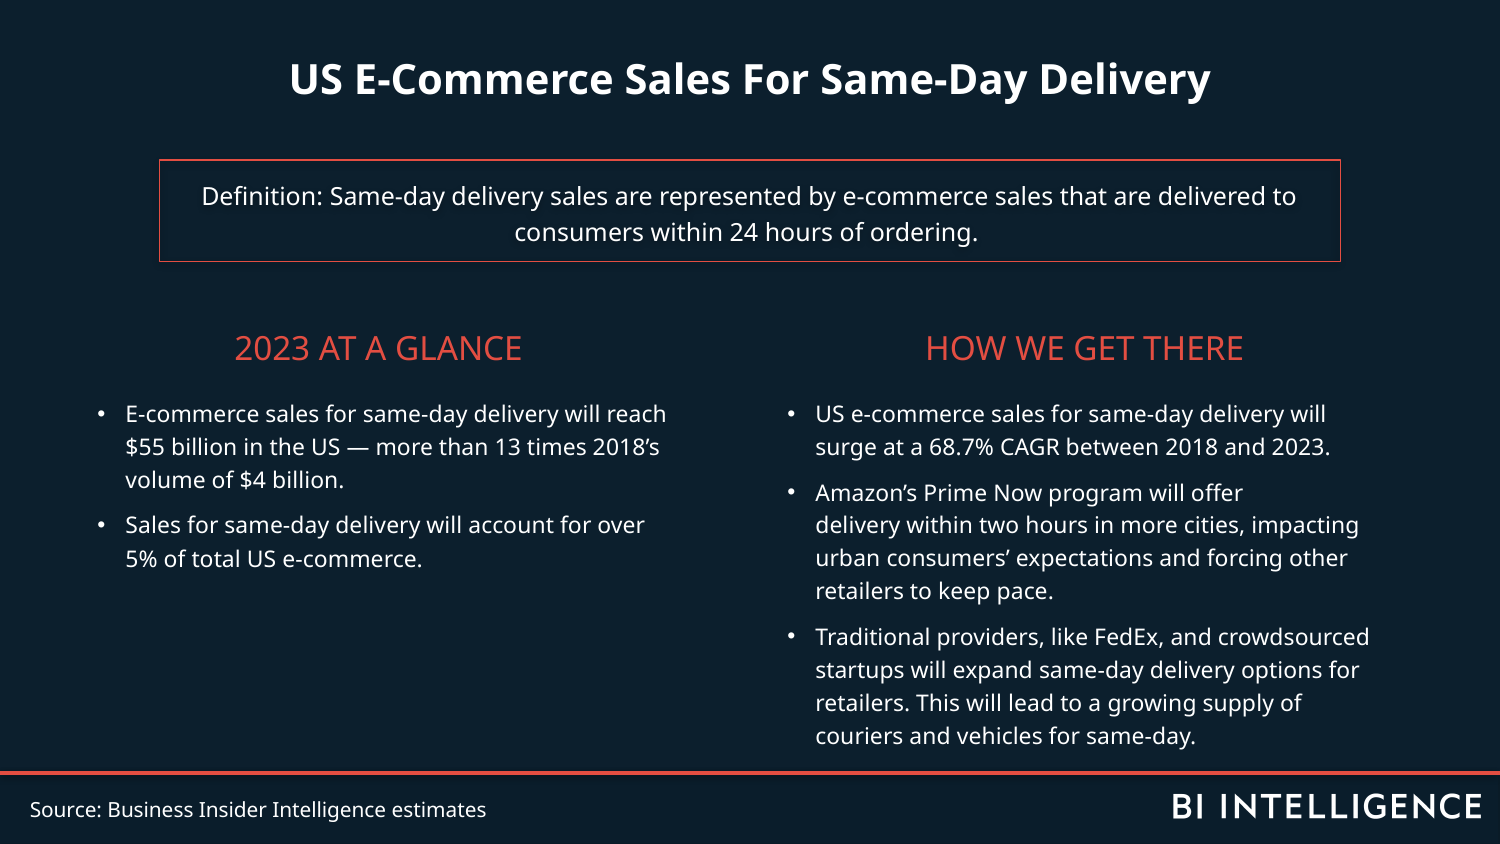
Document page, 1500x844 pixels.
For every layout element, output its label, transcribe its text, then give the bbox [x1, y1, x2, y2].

list US E-Commerce Sales For Same-Day Delivery [30, 34, 1470, 111]
list 2023 AT A GLANCE E-commerce sales for same-day delivery will reach $55 billion in the US — more than 13 times 2018’s volume of $4 billion. Sales for same-day delivery will account for over 5% of total US e-commerce. [82, 311, 684, 769]
picture [1169, 787, 1484, 825]
text_box Definition: Same-day delivery sales are represented by e-commerce sales that are delivered to consumers within 24 hours of ordering. [159, 159, 1341, 262]
text_box HOW WE GET THERE US e-commerce sales for same-day delivery will surge at a 68.7% CAGR between 2018 and 2023. Amazon’s Prime Now program will offer delivery within two hours in more cities, impacting urban consumers’ expectations and forcing other retailers to keep pace. Traditional providers, like FedEx, and crowdsourced startups will expand same-day delivery options for retailers. This will lead to a growing supply of couriers and vehicles for same-day. [772, 311, 1398, 757]
list Source: Business Insider Intelligence estimates [15, 796, 829, 830]
